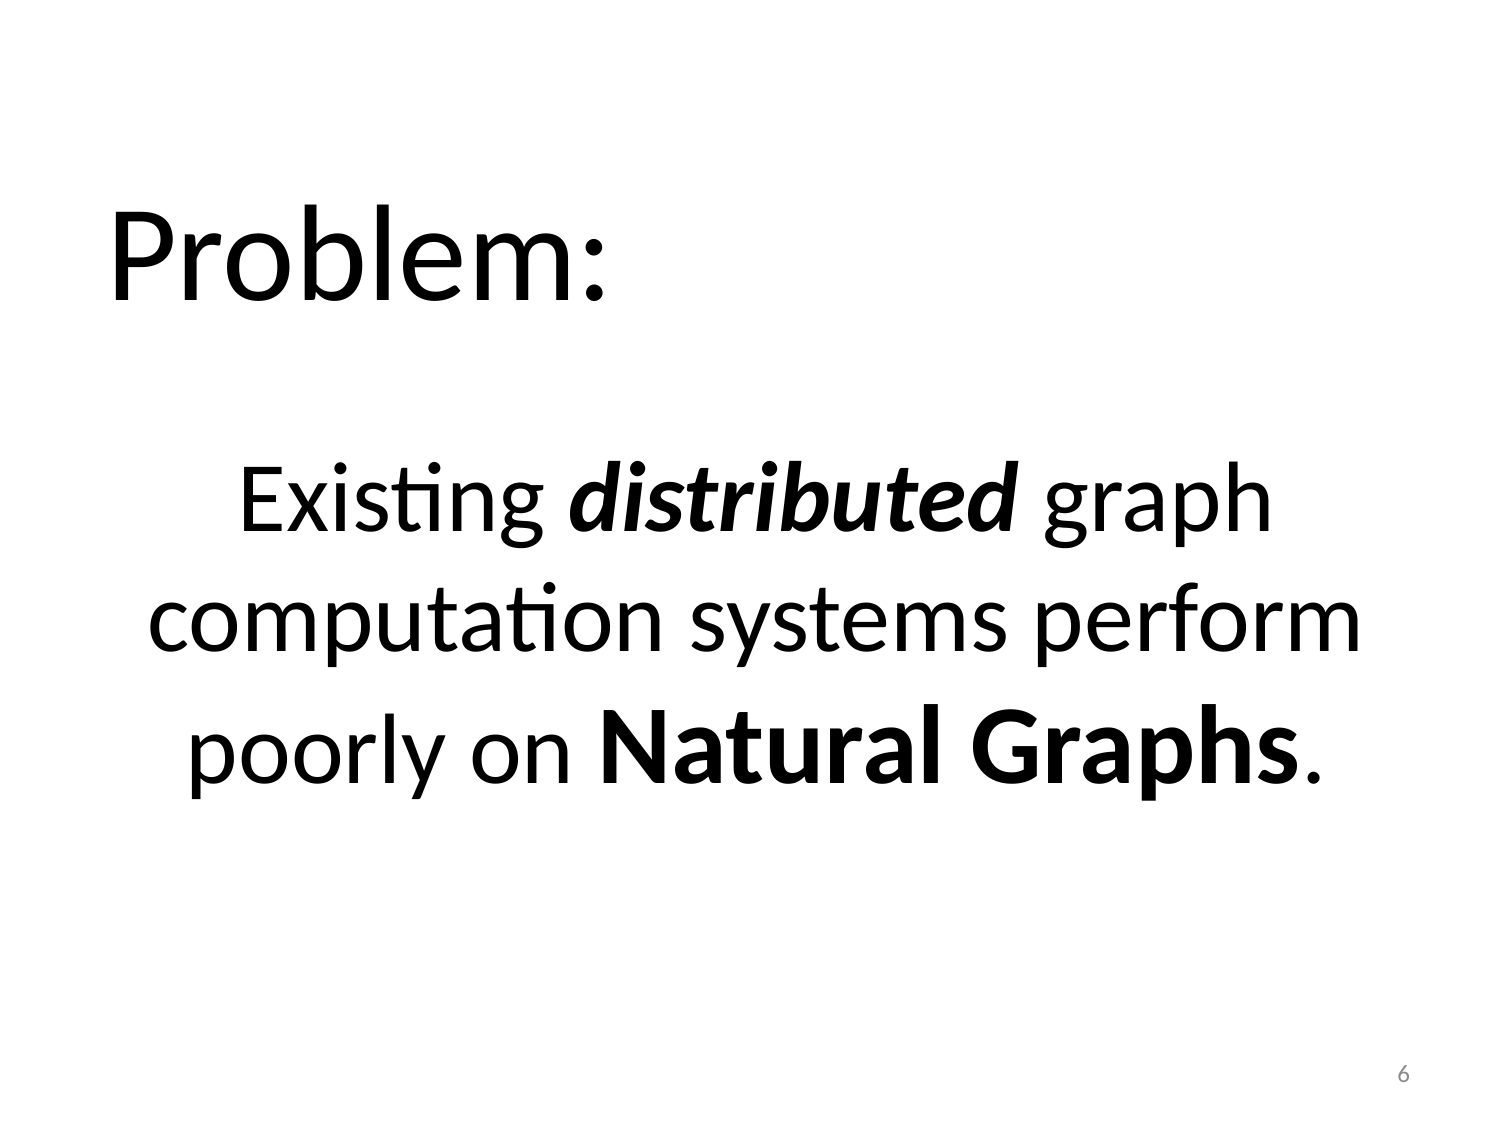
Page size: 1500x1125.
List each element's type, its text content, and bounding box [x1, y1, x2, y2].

slide_number 6 [1074, 1042, 1425, 1103]
text_box Problem: [91, 155, 630, 336]
title Existing distributed graph computation systems perform poorly on Natural Graphs. [87, 437, 1425, 800]
